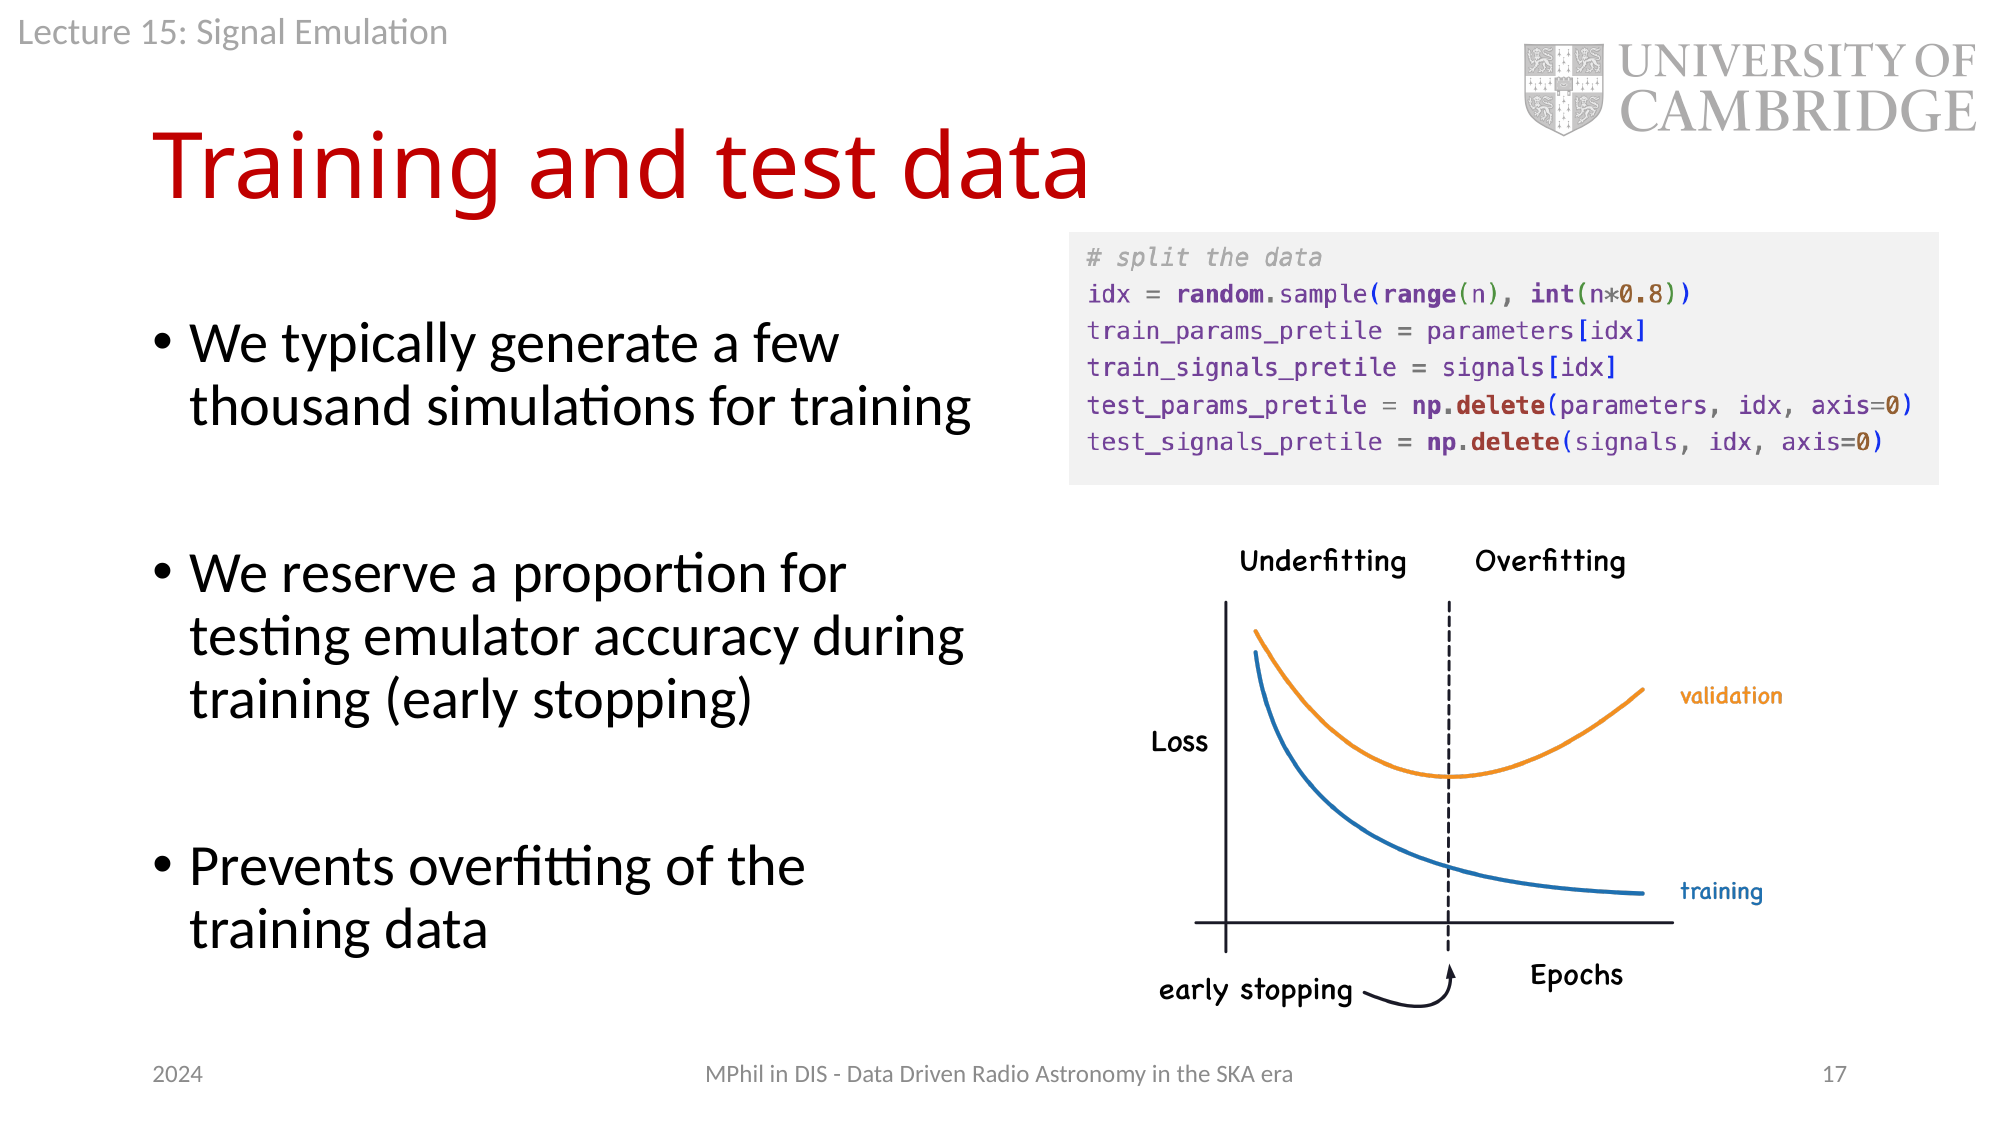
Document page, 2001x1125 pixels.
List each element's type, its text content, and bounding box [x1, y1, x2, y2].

picture [1131, 504, 1824, 1024]
title Training and test data [137, 59, 1863, 278]
slide_number 2024 [137, 1042, 588, 1103]
picture [1069, 232, 1939, 485]
slide_number 17 [1412, 1042, 1863, 1103]
footer MPhil in DIS - Data Driven Radio Astronomy in the SKA era [662, 1042, 1338, 1103]
list We typically generate a few thousand simulations for training We reserve a proportion for testing emulator accuracy during training (early stopping) Prevents overfitting of the training data [137, 304, 1000, 1008]
text_box [699, 566, 730, 628]
